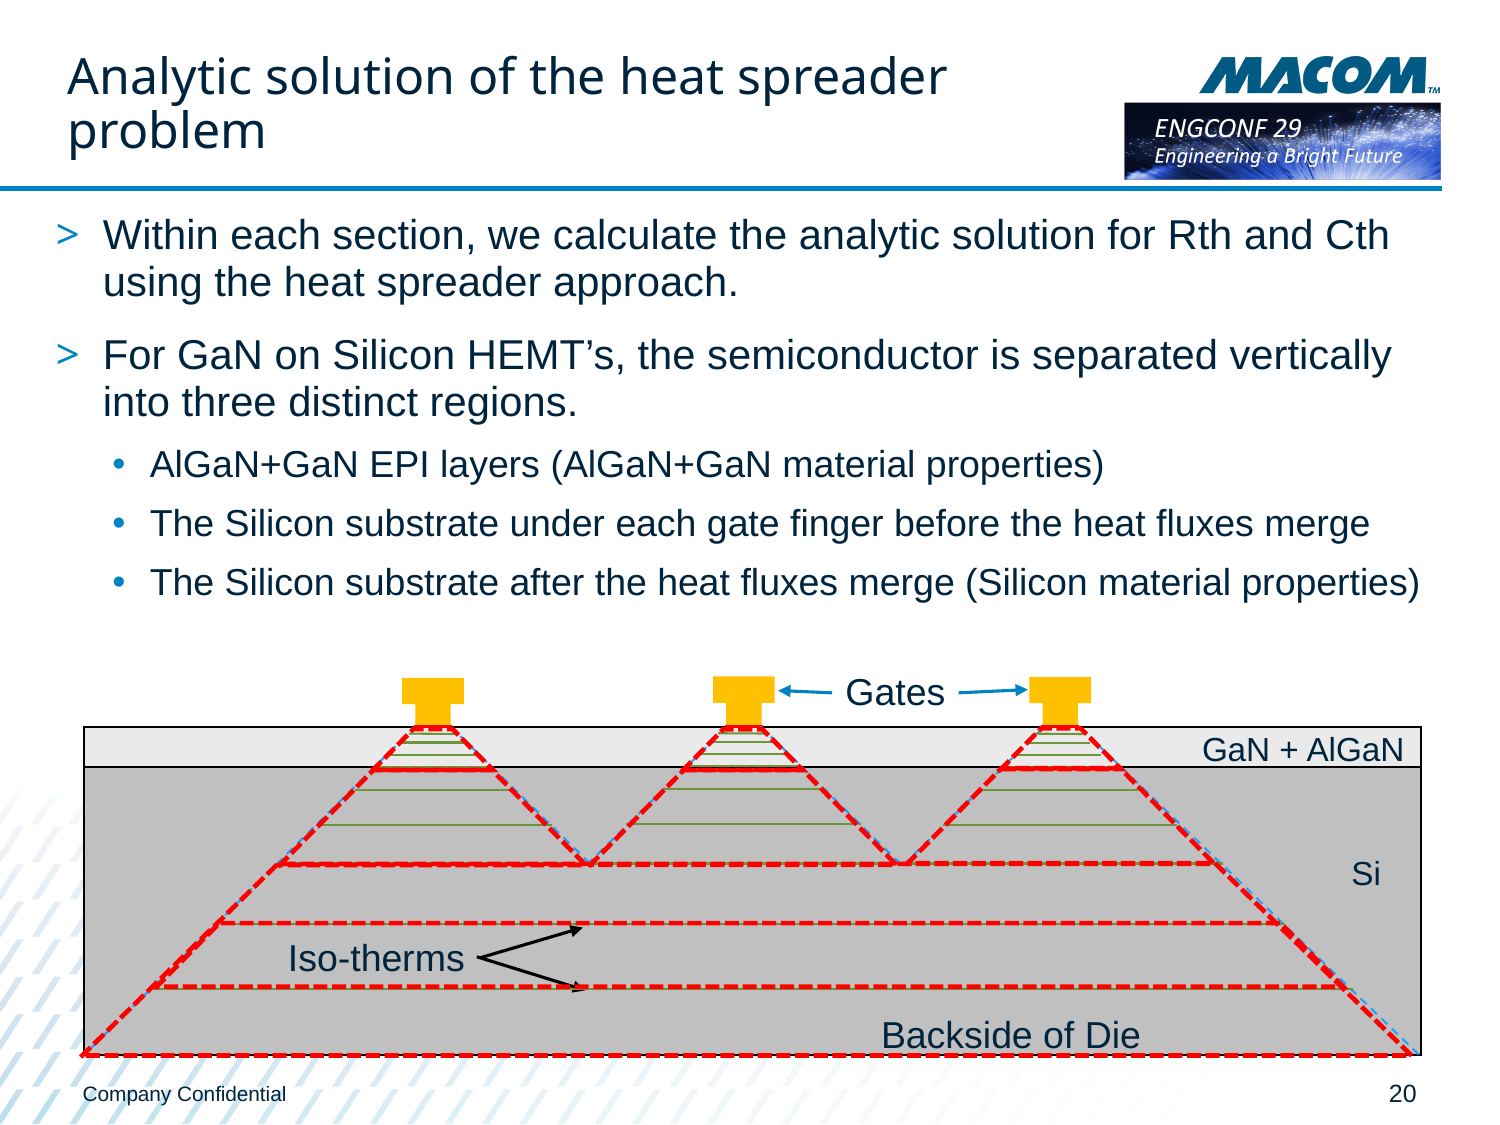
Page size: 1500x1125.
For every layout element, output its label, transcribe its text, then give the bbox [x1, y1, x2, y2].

title Analytic solution of the heat spreader problem [67, 50, 1118, 157]
picture [1124, 101, 1441, 180]
list Within each section, we calculate the analytic solution for Rth and Cth using the heat spreader approach. For GaN on Silicon HEMT’s, the semiconductor is separated vertically into three distinct regions. AlGaN+GaN EPI layers (AlGaN+GaN material properties) The Silicon substrate under each gate finger before the heat fluxes merge The Silicon substrate after the heat fluxes merge (Silicon material properties) [55, 211, 1452, 694]
picture [1199, 56, 1444, 98]
picture [1346, 68, 1358, 82]
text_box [279, 768, 1215, 866]
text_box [372, 727, 1122, 766]
picture [0, 712, 1500, 1125]
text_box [83, 664, 1424, 1065]
